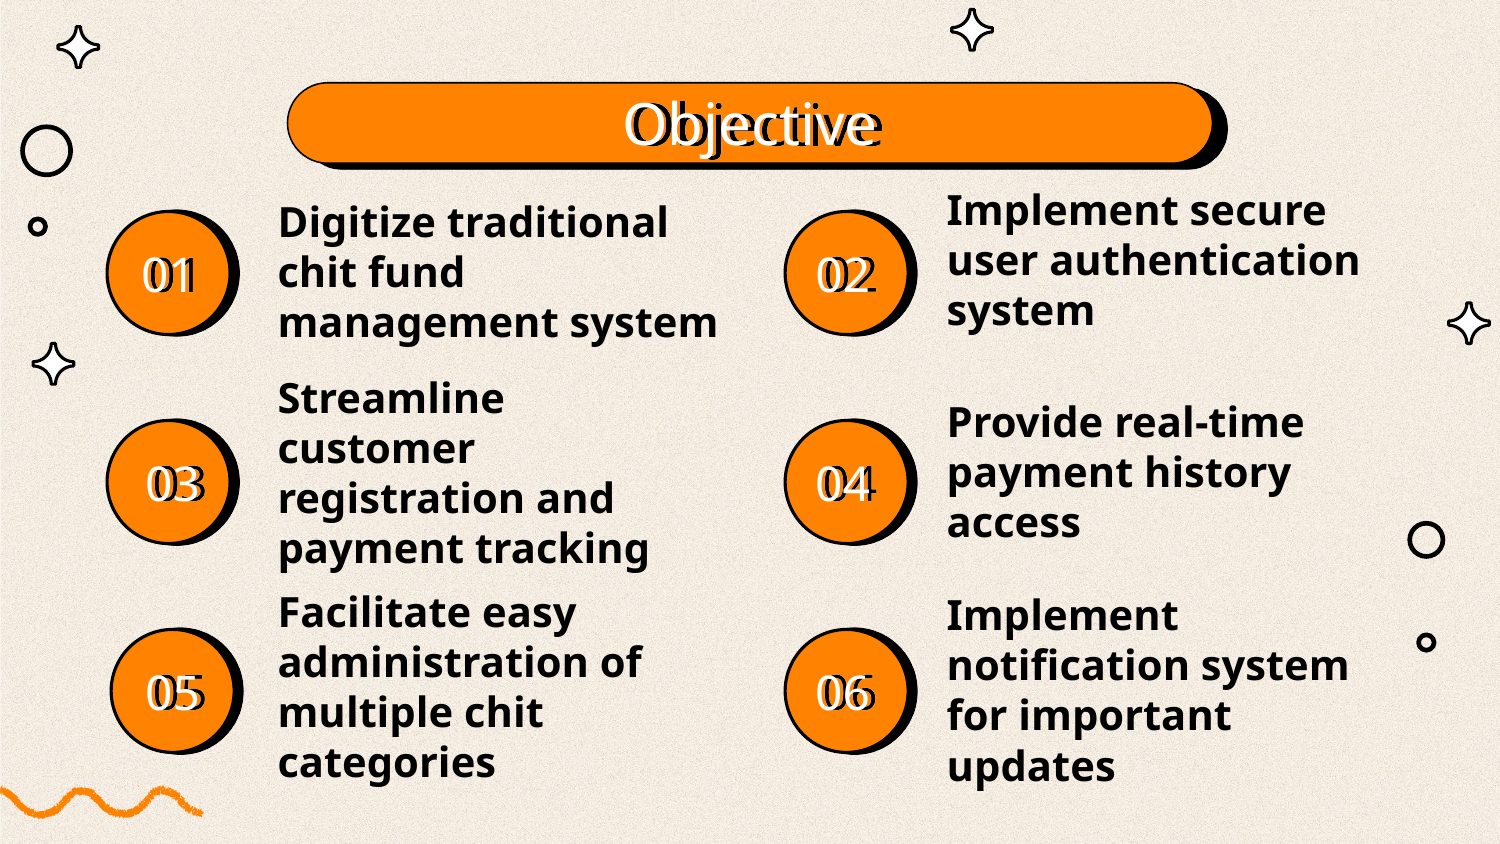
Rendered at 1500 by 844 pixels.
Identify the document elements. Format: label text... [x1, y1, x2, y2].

title 01 [107, 243, 231, 303]
subtitle Facilitate easy administration of multiple chit categories [262, 666, 713, 705]
title 06 [781, 666, 905, 715]
text_box [111, 506, 225, 544]
text_box [116, 715, 229, 753]
text_box [114, 303, 223, 335]
picture [0, 785, 204, 819]
subtitle Digitize traditional chit fund management system [262, 252, 750, 290]
subtitle Implement secure user authentication system [931, 244, 1382, 275]
text_box [116, 629, 229, 666]
text_box [790, 298, 903, 335]
text_box [790, 211, 903, 248]
text_box [790, 716, 903, 753]
subtitle Implement notification system for important updates [931, 670, 1382, 708]
text_box [790, 420, 903, 457]
title 05 [111, 666, 235, 715]
text_box [111, 420, 225, 458]
text_box [114, 211, 223, 243]
title Objective [116, 92, 1383, 153]
text_box [790, 629, 903, 666]
subtitle Streamline customer registration and payment tracking [262, 452, 713, 491]
title 04 [781, 458, 905, 506]
text_box [107, 460, 111, 504]
title 02 [781, 249, 905, 297]
title 03 [111, 458, 235, 506]
text_box [790, 507, 903, 544]
subtitle Provide real-time payment history access [931, 452, 1382, 490]
